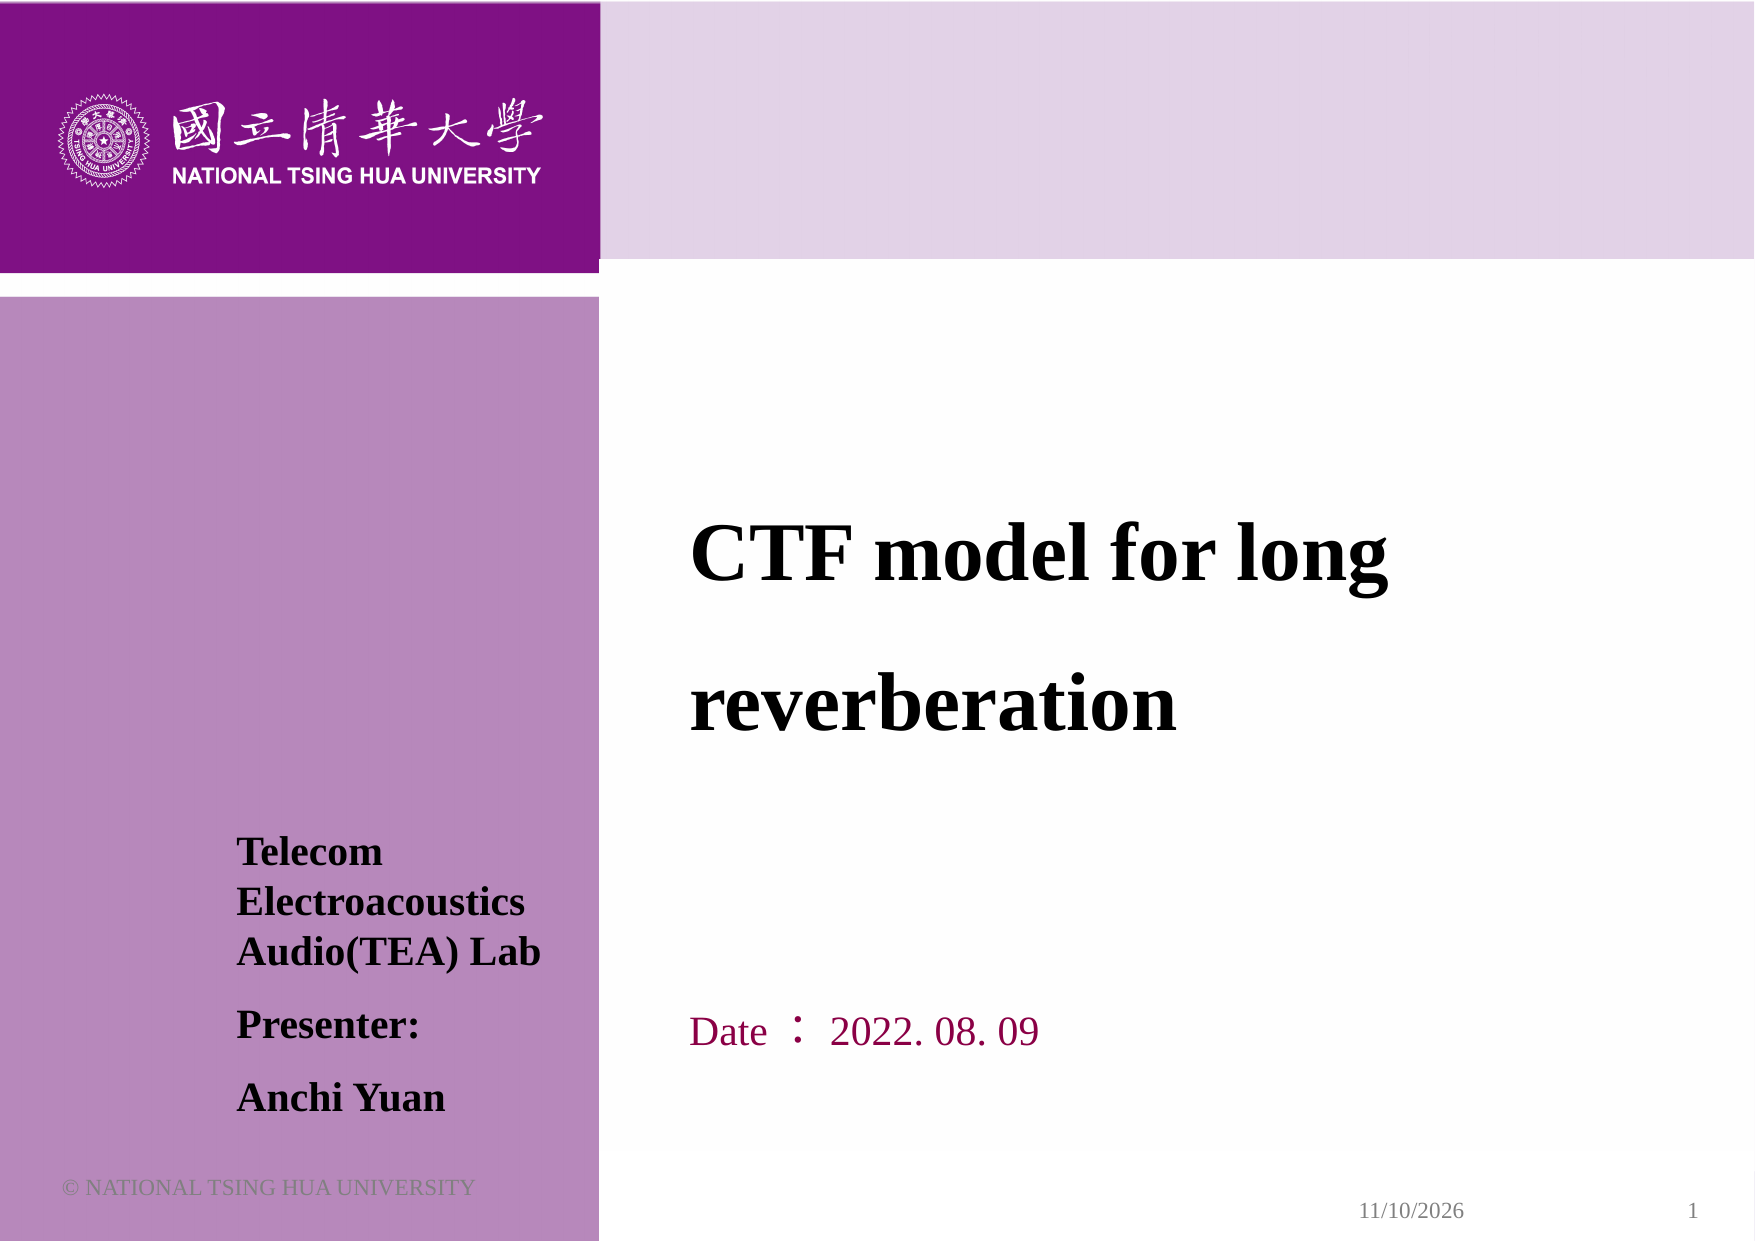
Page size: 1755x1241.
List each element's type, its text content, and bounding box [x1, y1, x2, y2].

slide_number 1 [1577, 1180, 1714, 1239]
footer © NATIONAL TSING HUA UNIVERSITY [46, 1157, 571, 1216]
title CTF model for long reverberation Date：2022. 08. 09 [674, 439, 1618, 1068]
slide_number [1343, 1180, 1551, 1239]
subtitle Telecom Electroacoustics Audio(TEA) Lab Presenter: Anchi Yuan [221, 816, 672, 1112]
picture [0, 0, 1755, 1241]
